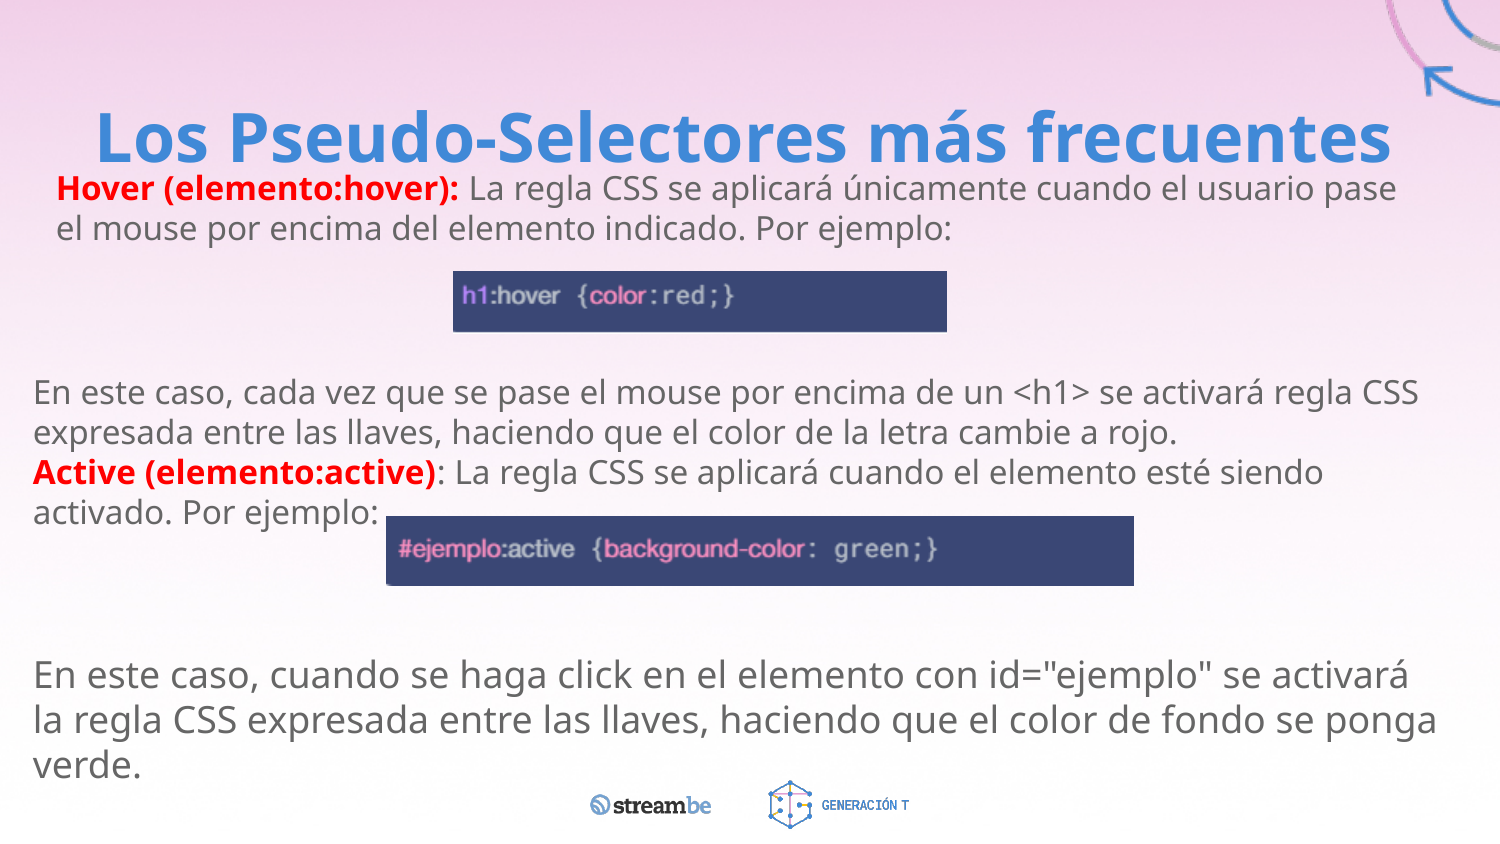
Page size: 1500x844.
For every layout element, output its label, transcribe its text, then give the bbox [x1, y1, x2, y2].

text_box Hover (elemento:hover): La regla CSS se aplicará únicamente cuando el usuario pase el mouse por encima del elemento indicado. Por ejemplo: [40, 160, 1433, 255]
text_box En este caso, cada vez que se pase el mouse por encima de un <h1> se activará regla CSS expresada entre las llaves, haciendo que el color de la letra cambie a rojo. Active (elemento:active): La regla CSS se aplicará cuando el elemento esté siendo activado. Por ejemplo: En este caso, cuando se haga click en el elemento con id="ejemplo" se activará la regla CSS expresada entre las llaves, haciendo que el color de fondo se ponga verde. [18, 363, 1456, 844]
picture [386, 516, 1134, 586]
title Los Pseudo-Selectores más frecuentes [76, 22, 1413, 160]
picture [0, 0, 1500, 844]
